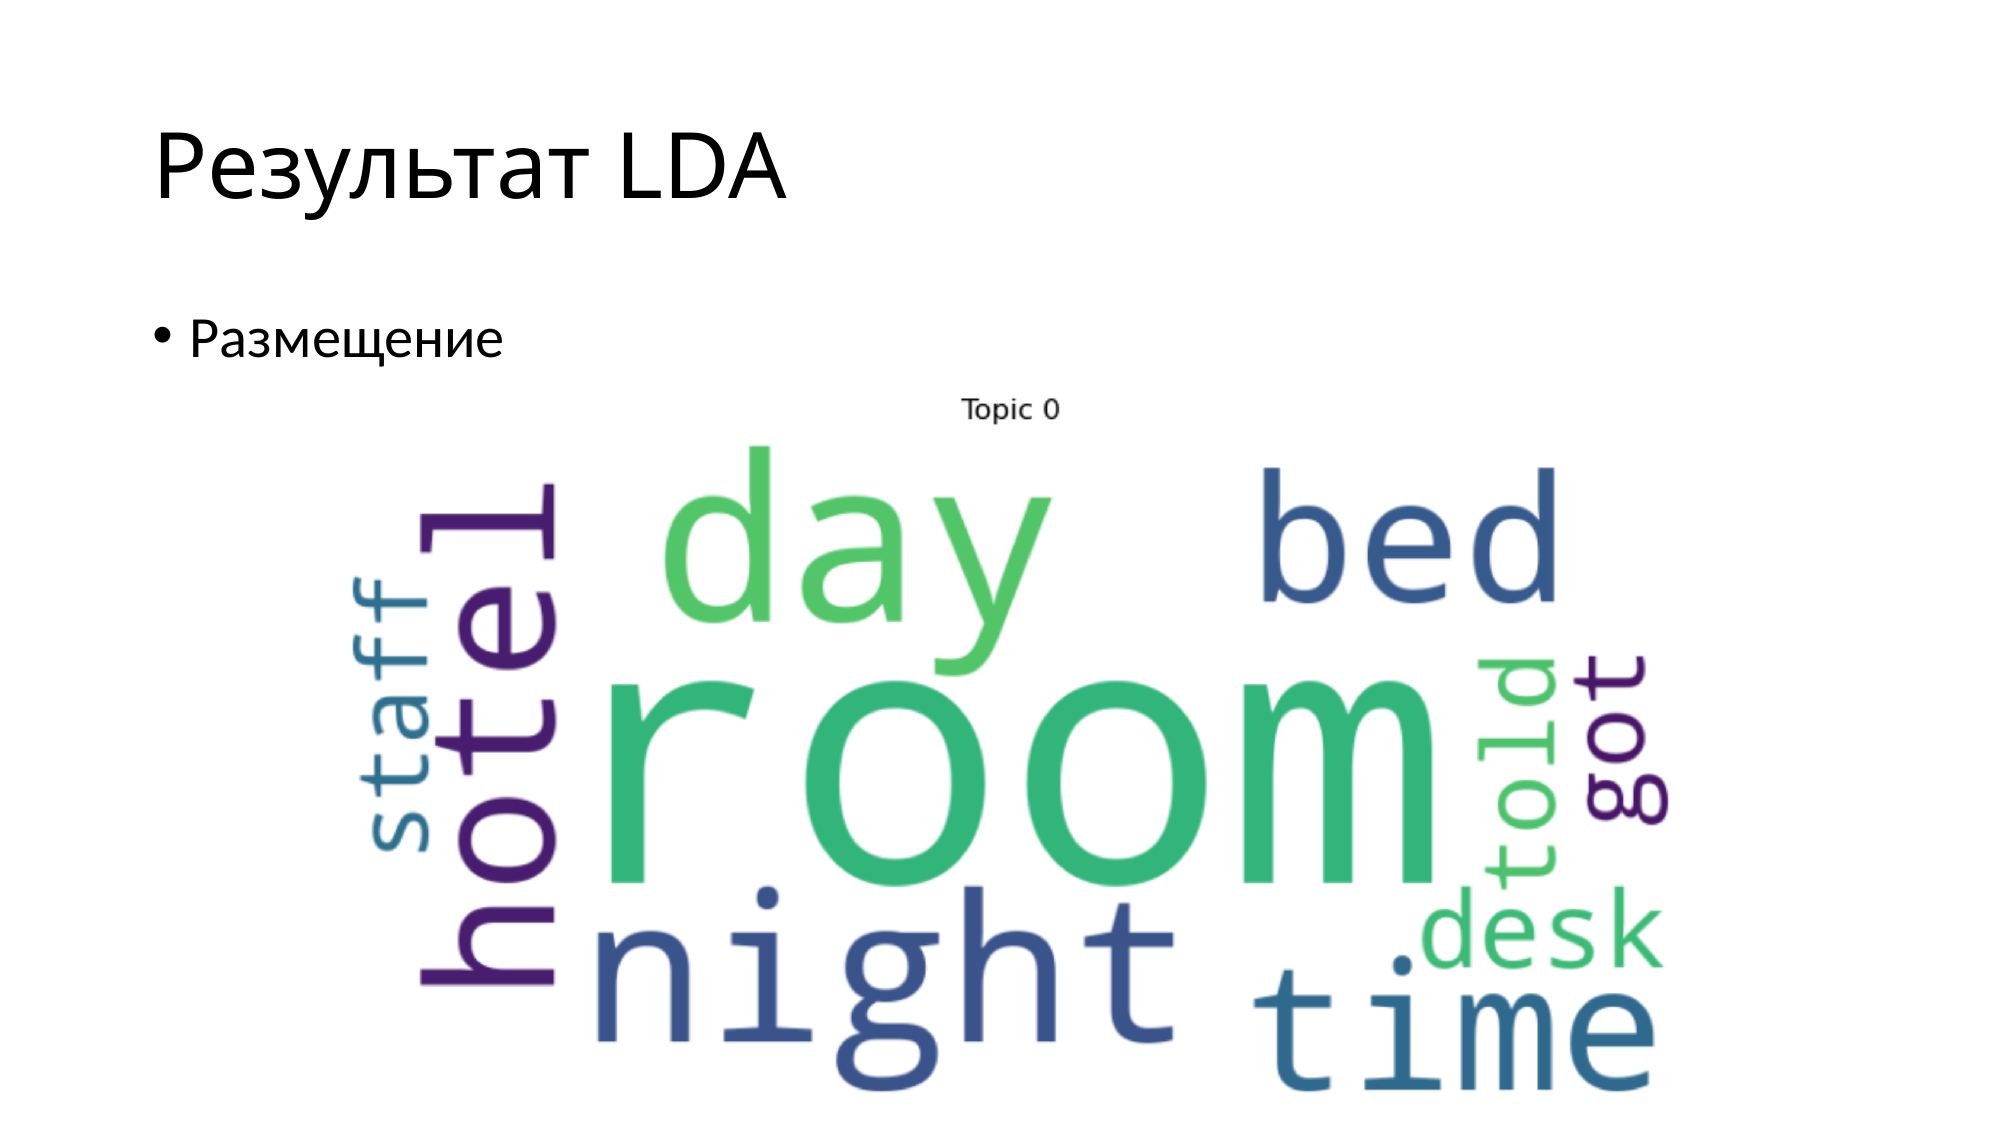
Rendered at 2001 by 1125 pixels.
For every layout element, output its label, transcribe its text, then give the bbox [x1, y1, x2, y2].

picture [320, 394, 1771, 1116]
title Результат LDA [137, 59, 1863, 278]
list Размещение [137, 299, 1863, 1014]
